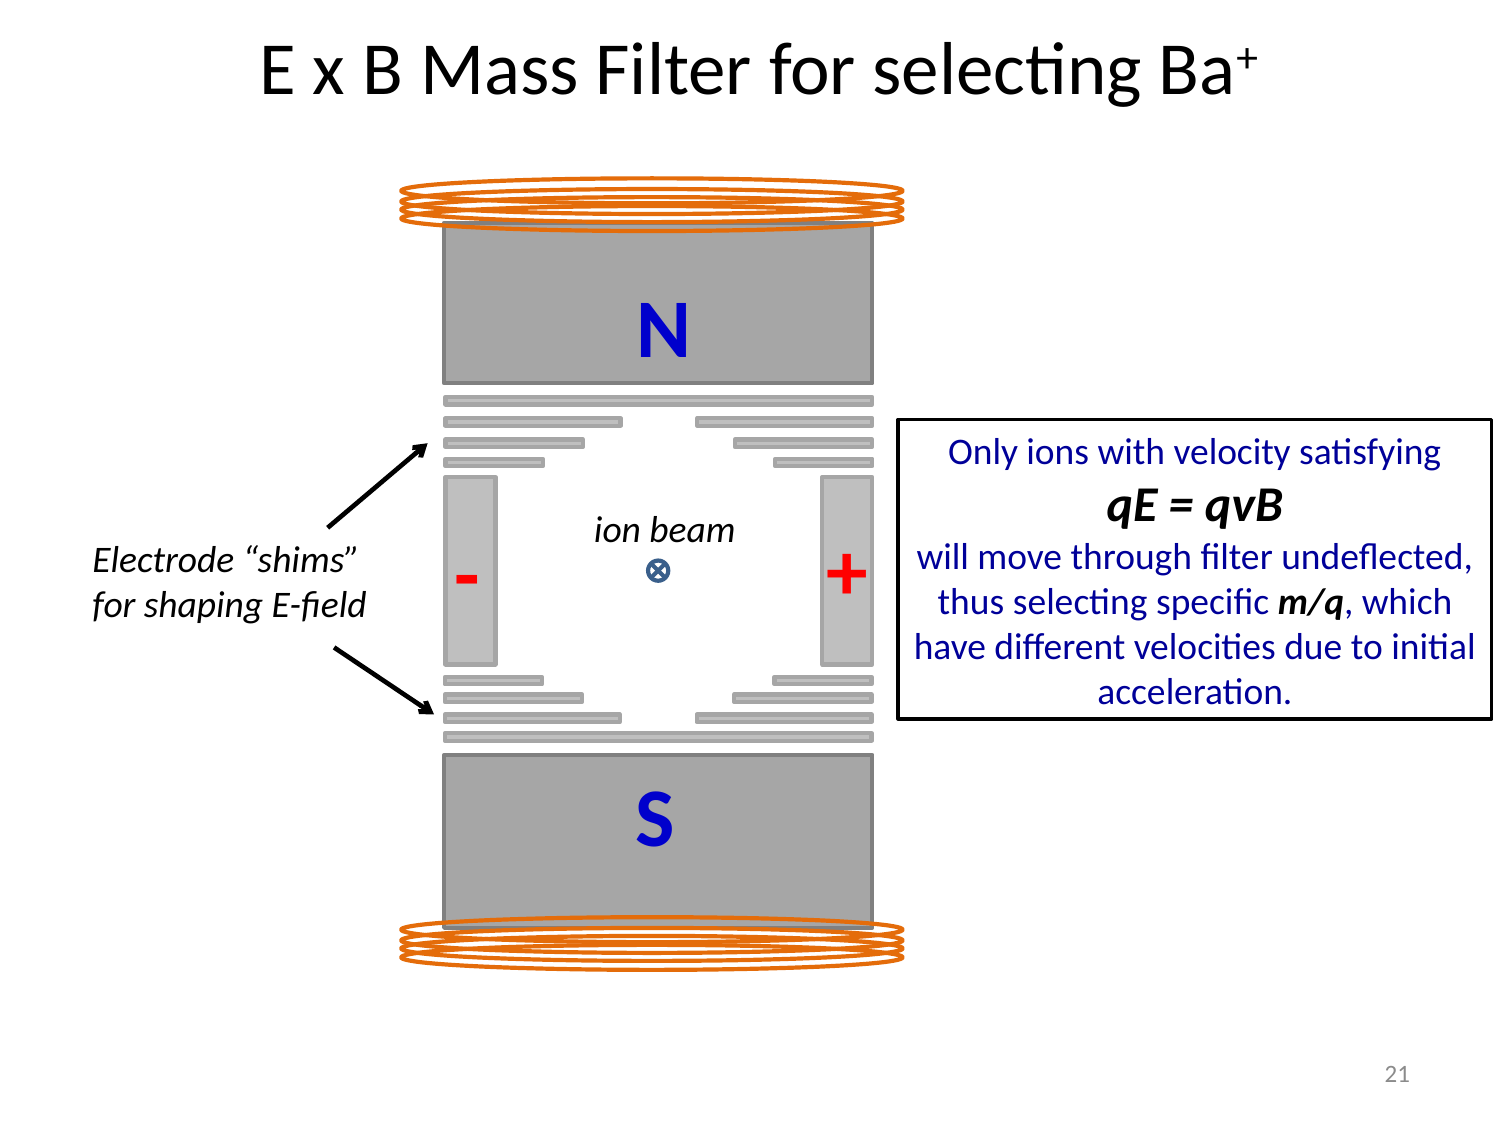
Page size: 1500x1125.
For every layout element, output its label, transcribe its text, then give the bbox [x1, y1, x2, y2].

text_box [761, 939, 905, 953]
text_box [399, 200, 536, 214]
text_box [399, 205, 905, 234]
text_box [399, 939, 542, 953]
text_box ion beam [579, 497, 903, 558]
text_box [820, 475, 874, 497]
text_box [333, 647, 435, 715]
text_box - [439, 512, 496, 628]
text_box + [811, 558, 883, 624]
text_box [645, 558, 671, 583]
slide_number 21 [1074, 1042, 1425, 1103]
text_box [695, 712, 874, 724]
text_box [399, 176, 905, 206]
text_box [443, 731, 874, 743]
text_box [327, 442, 428, 528]
text_box [443, 692, 584, 704]
text_box N [621, 267, 706, 382]
text_box [442, 753, 874, 921]
text_box [443, 395, 874, 407]
text_box [399, 943, 905, 972]
text_box [772, 675, 874, 686]
text_box [443, 475, 498, 667]
text_box [443, 457, 545, 468]
text_box [443, 675, 544, 686]
text_box [443, 712, 622, 724]
text_box [399, 196, 437, 205]
text_box [773, 457, 874, 468]
text_box [443, 416, 623, 428]
text_box [867, 196, 905, 205]
text_box [695, 416, 874, 428]
text_box [399, 935, 435, 944]
text_box S [620, 755, 690, 871]
text_box [820, 624, 874, 667]
text_box [733, 437, 874, 449]
text_box Electrode “shims” for shaping E-field [77, 527, 402, 633]
text_box [869, 935, 905, 944]
text_box E x B Mass Filter for selecting Ba+ [244, 12, 1274, 118]
text_box [443, 437, 585, 449]
text_box Only ions with velocity satisfying qE = qvB will move through filter undeflected, thus selecting specific m/q, which have different velocities due to initial acceleration. [898, 419, 1492, 720]
text_box [767, 200, 905, 214]
text_box [732, 692, 874, 704]
text_box [442, 227, 874, 385]
text_box [399, 915, 905, 945]
